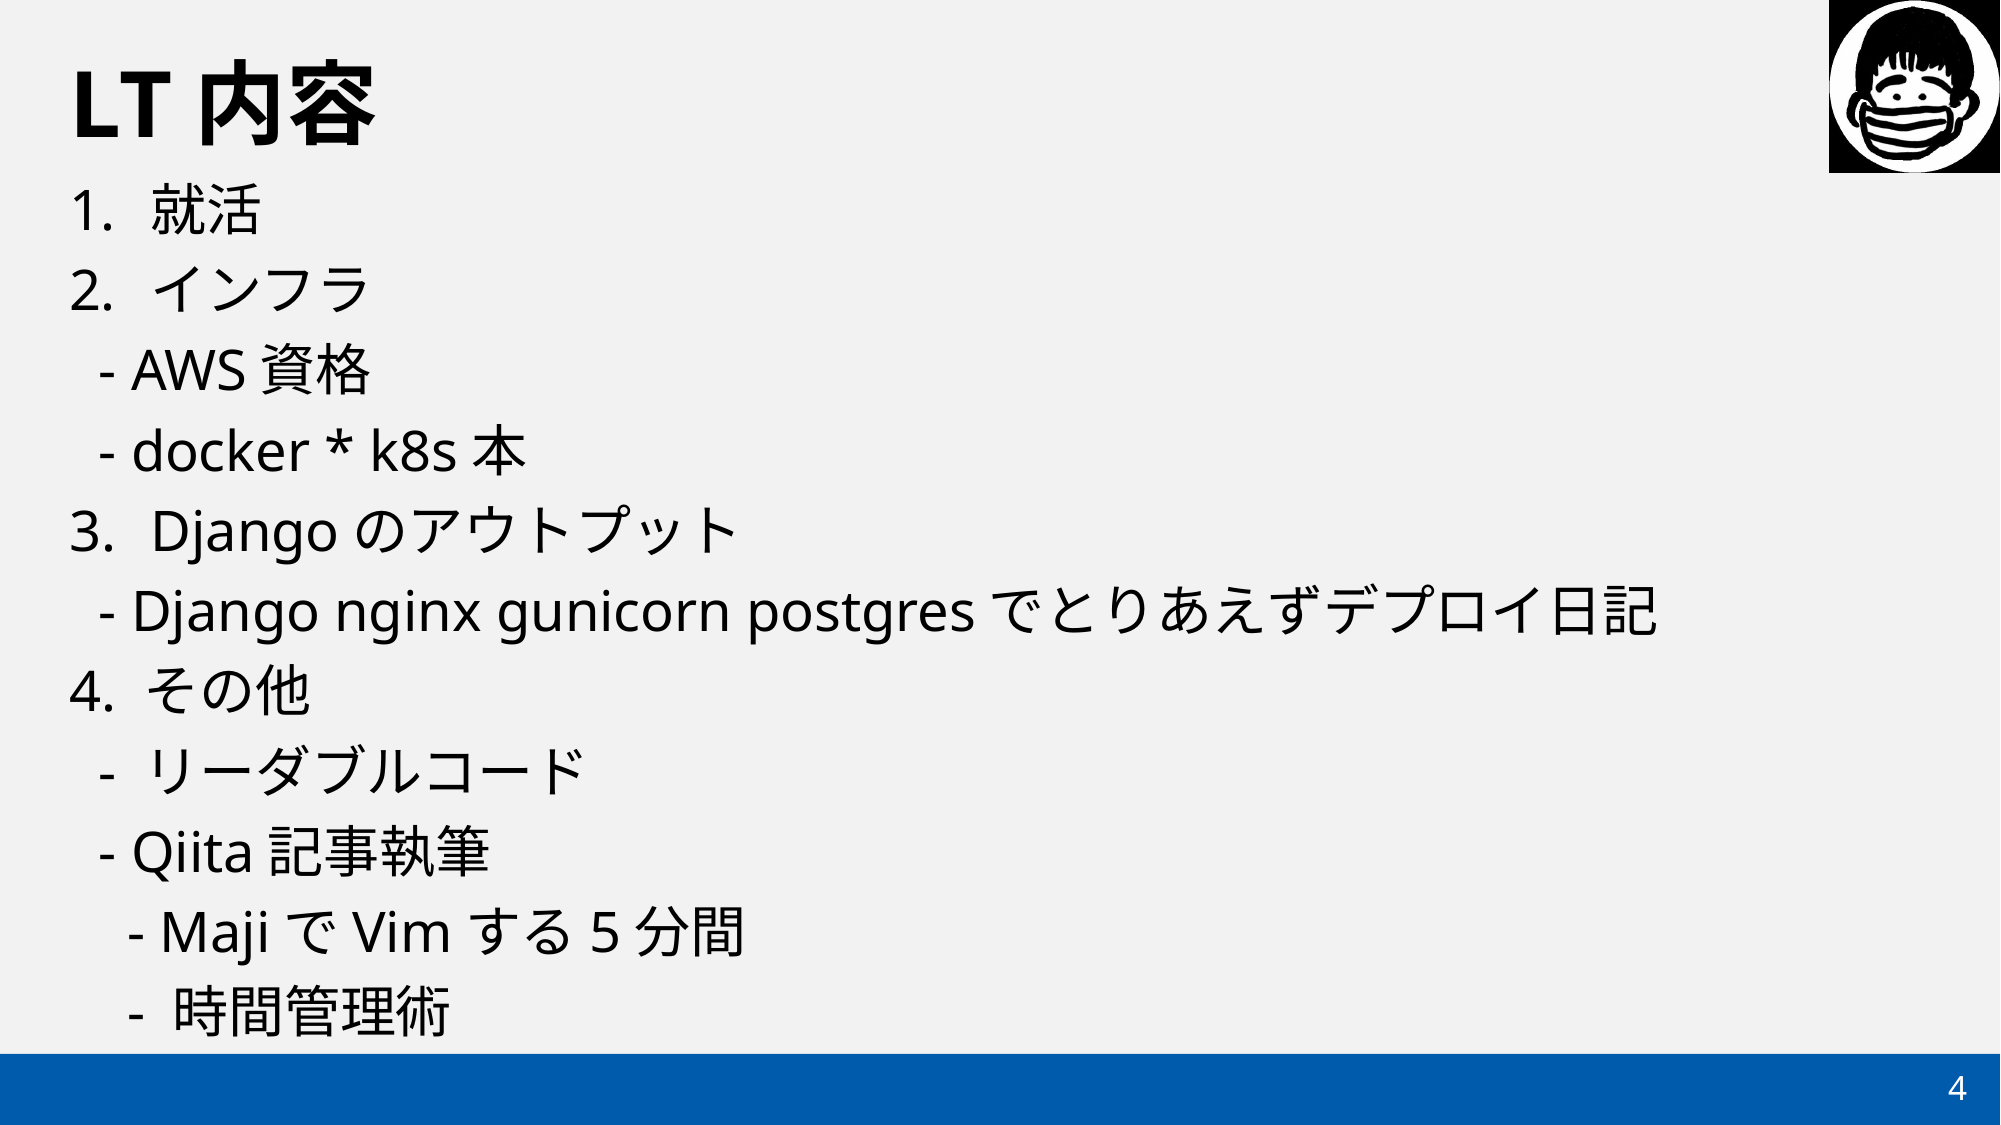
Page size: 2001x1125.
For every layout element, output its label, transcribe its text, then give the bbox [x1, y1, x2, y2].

title LT内容 [54, 41, 1197, 174]
list 就活 インフラ - AWS資格 - docker * k8s本 Djangoのアウトプット - Django nginx gunicorn postgresでとりあえずデプロイ日記 4. その他 - リーダブルコード - Qiita記事執筆 - MajiでVimする5分間 - 時間管理術 [54, 174, 1983, 1060]
picture [1829, 0, 2000, 173]
slide_number 4 [1532, 1059, 1983, 1120]
